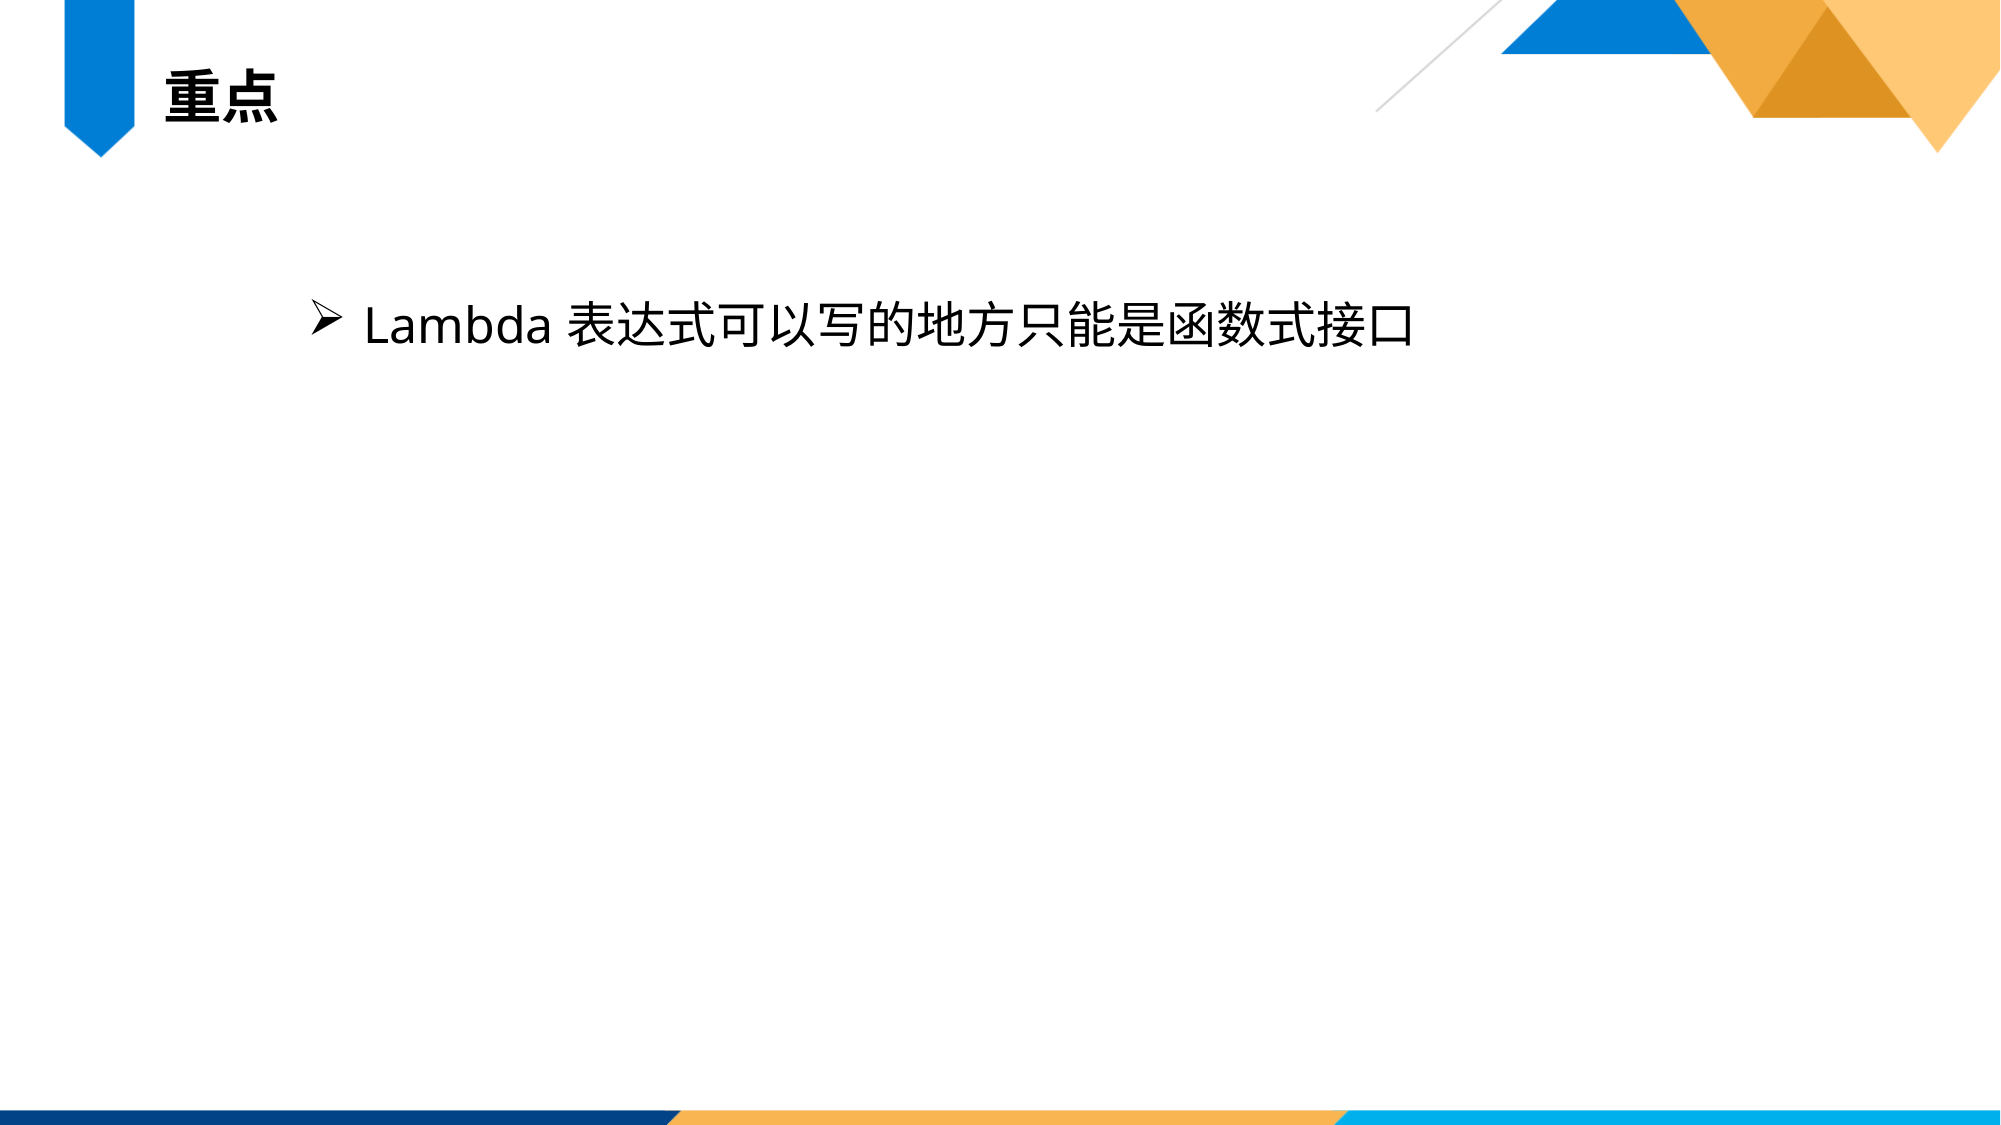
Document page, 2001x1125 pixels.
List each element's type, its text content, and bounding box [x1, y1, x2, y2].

picture [0, 0, 2001, 1125]
text_box 重点 [148, 52, 309, 138]
text_box Lambda表达式可以写的地方只能是函数式接口 [292, 286, 1431, 422]
